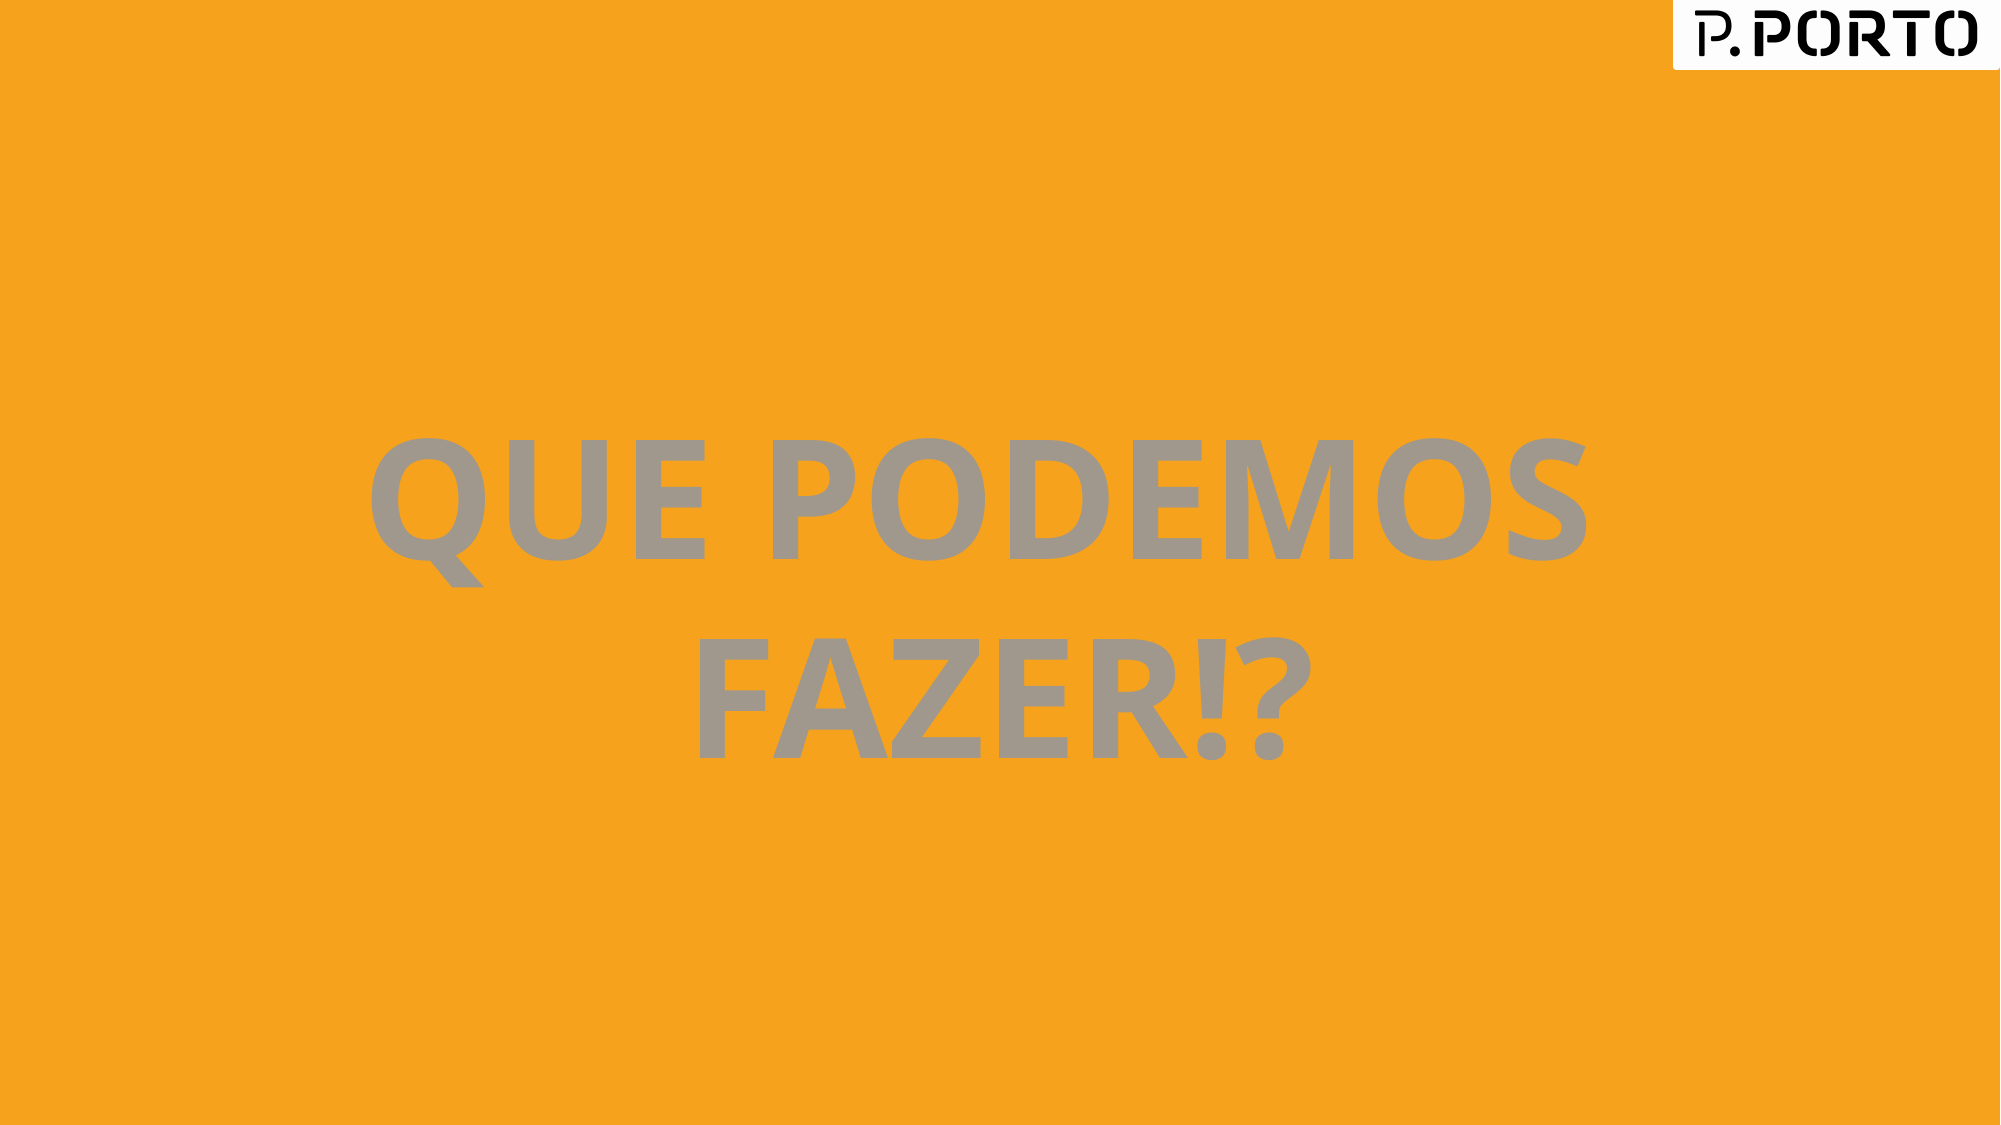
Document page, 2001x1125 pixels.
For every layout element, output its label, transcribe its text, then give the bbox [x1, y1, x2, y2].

picture [1673, 0, 2000, 70]
text_box QUE PODEMOS FAZER!? [347, 384, 1610, 800]
